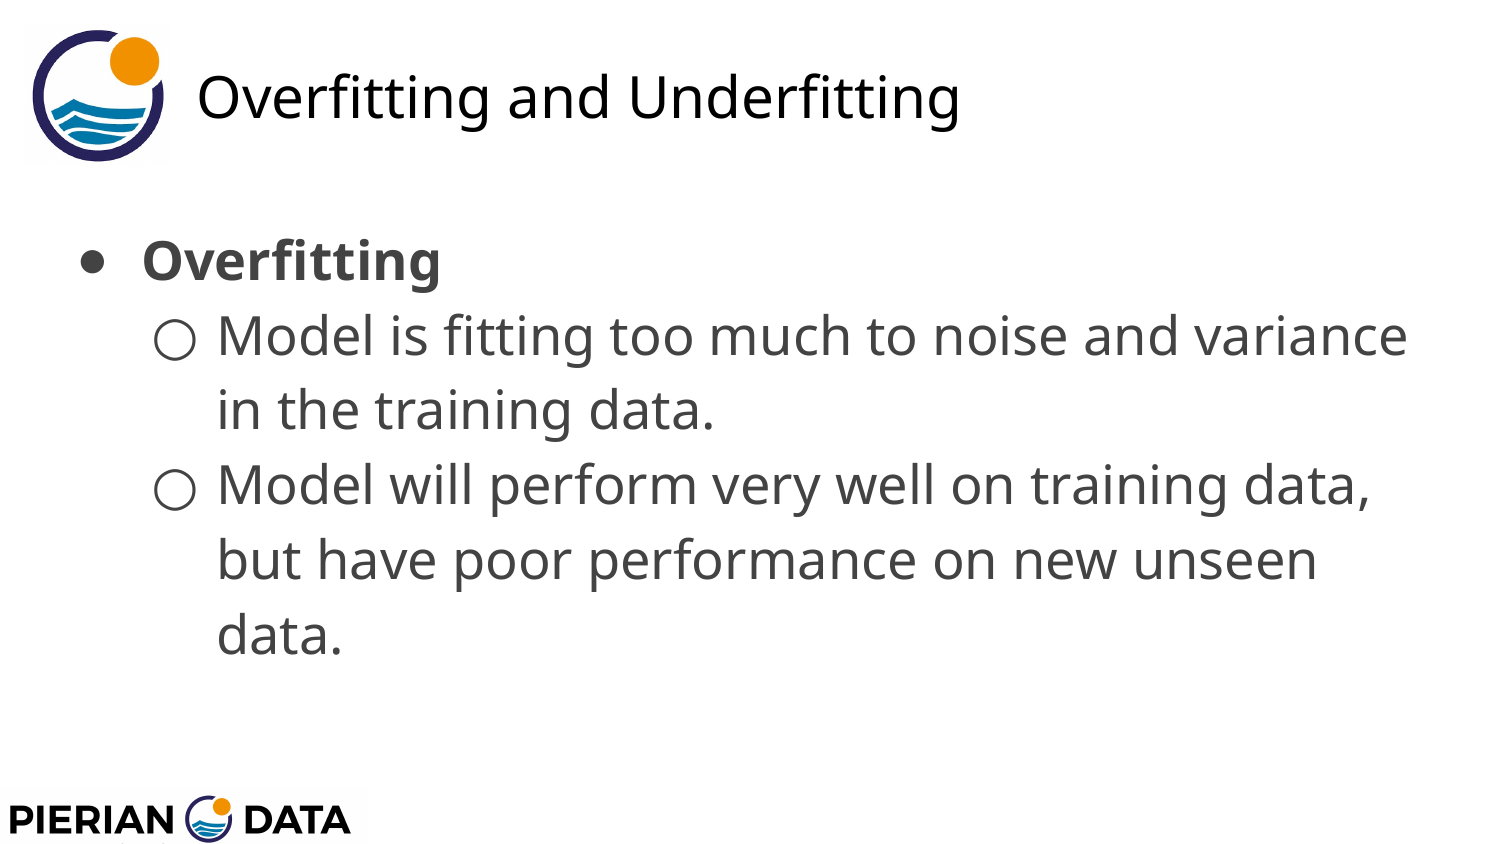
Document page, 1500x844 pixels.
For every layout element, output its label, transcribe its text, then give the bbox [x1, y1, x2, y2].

picture [0, 787, 368, 844]
text_box Overfitting and Underfitting [181, 45, 1500, 146]
text_box Overfitting Model is fitting too much to noise and variance in the training data. Model will perform very well on training data, but have poor performance on new unseen data. [51, 201, 1449, 750]
text_box [176, 34, 1330, 157]
picture [24, 24, 172, 167]
